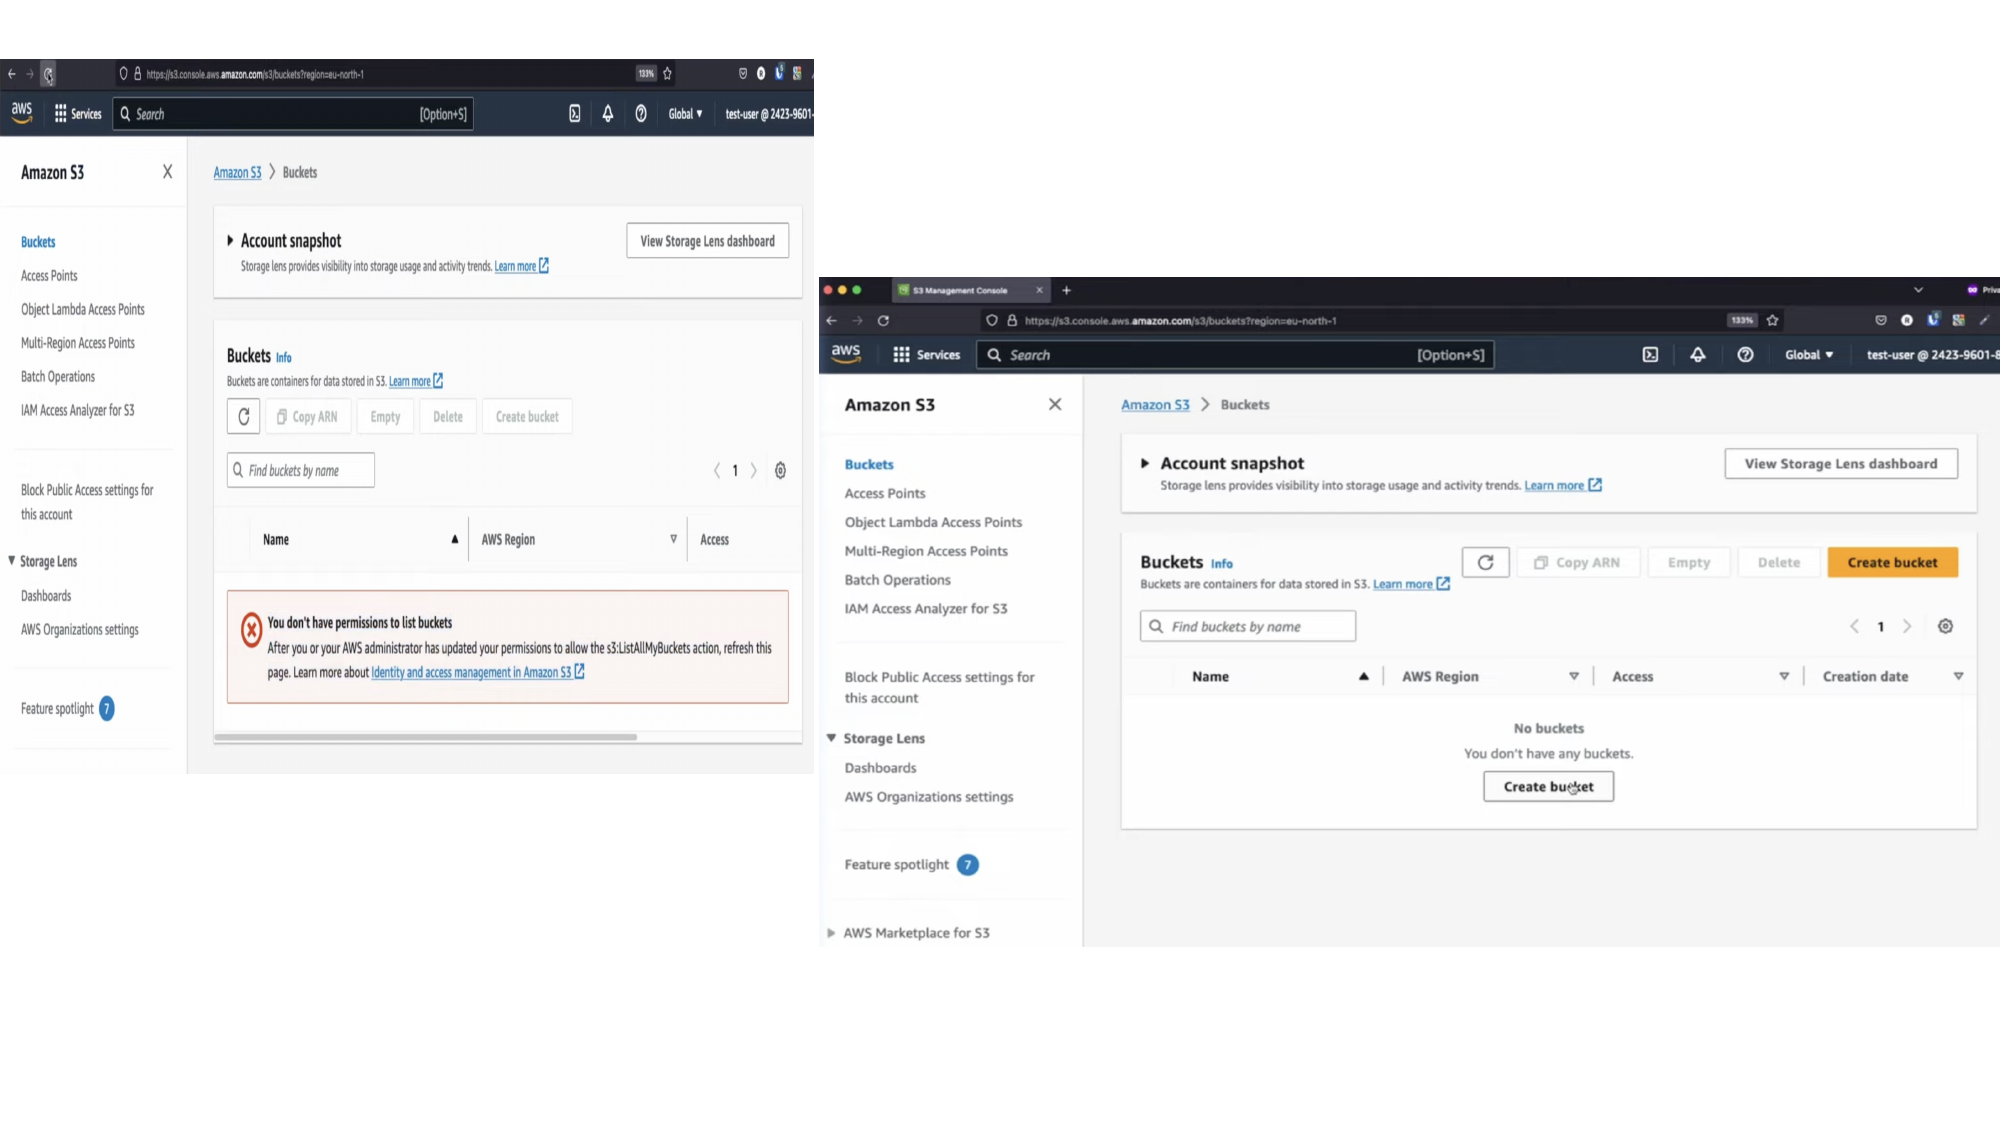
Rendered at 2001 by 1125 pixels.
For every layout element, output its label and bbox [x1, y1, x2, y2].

list [0, 59, 814, 774]
picture [819, 277, 2000, 947]
